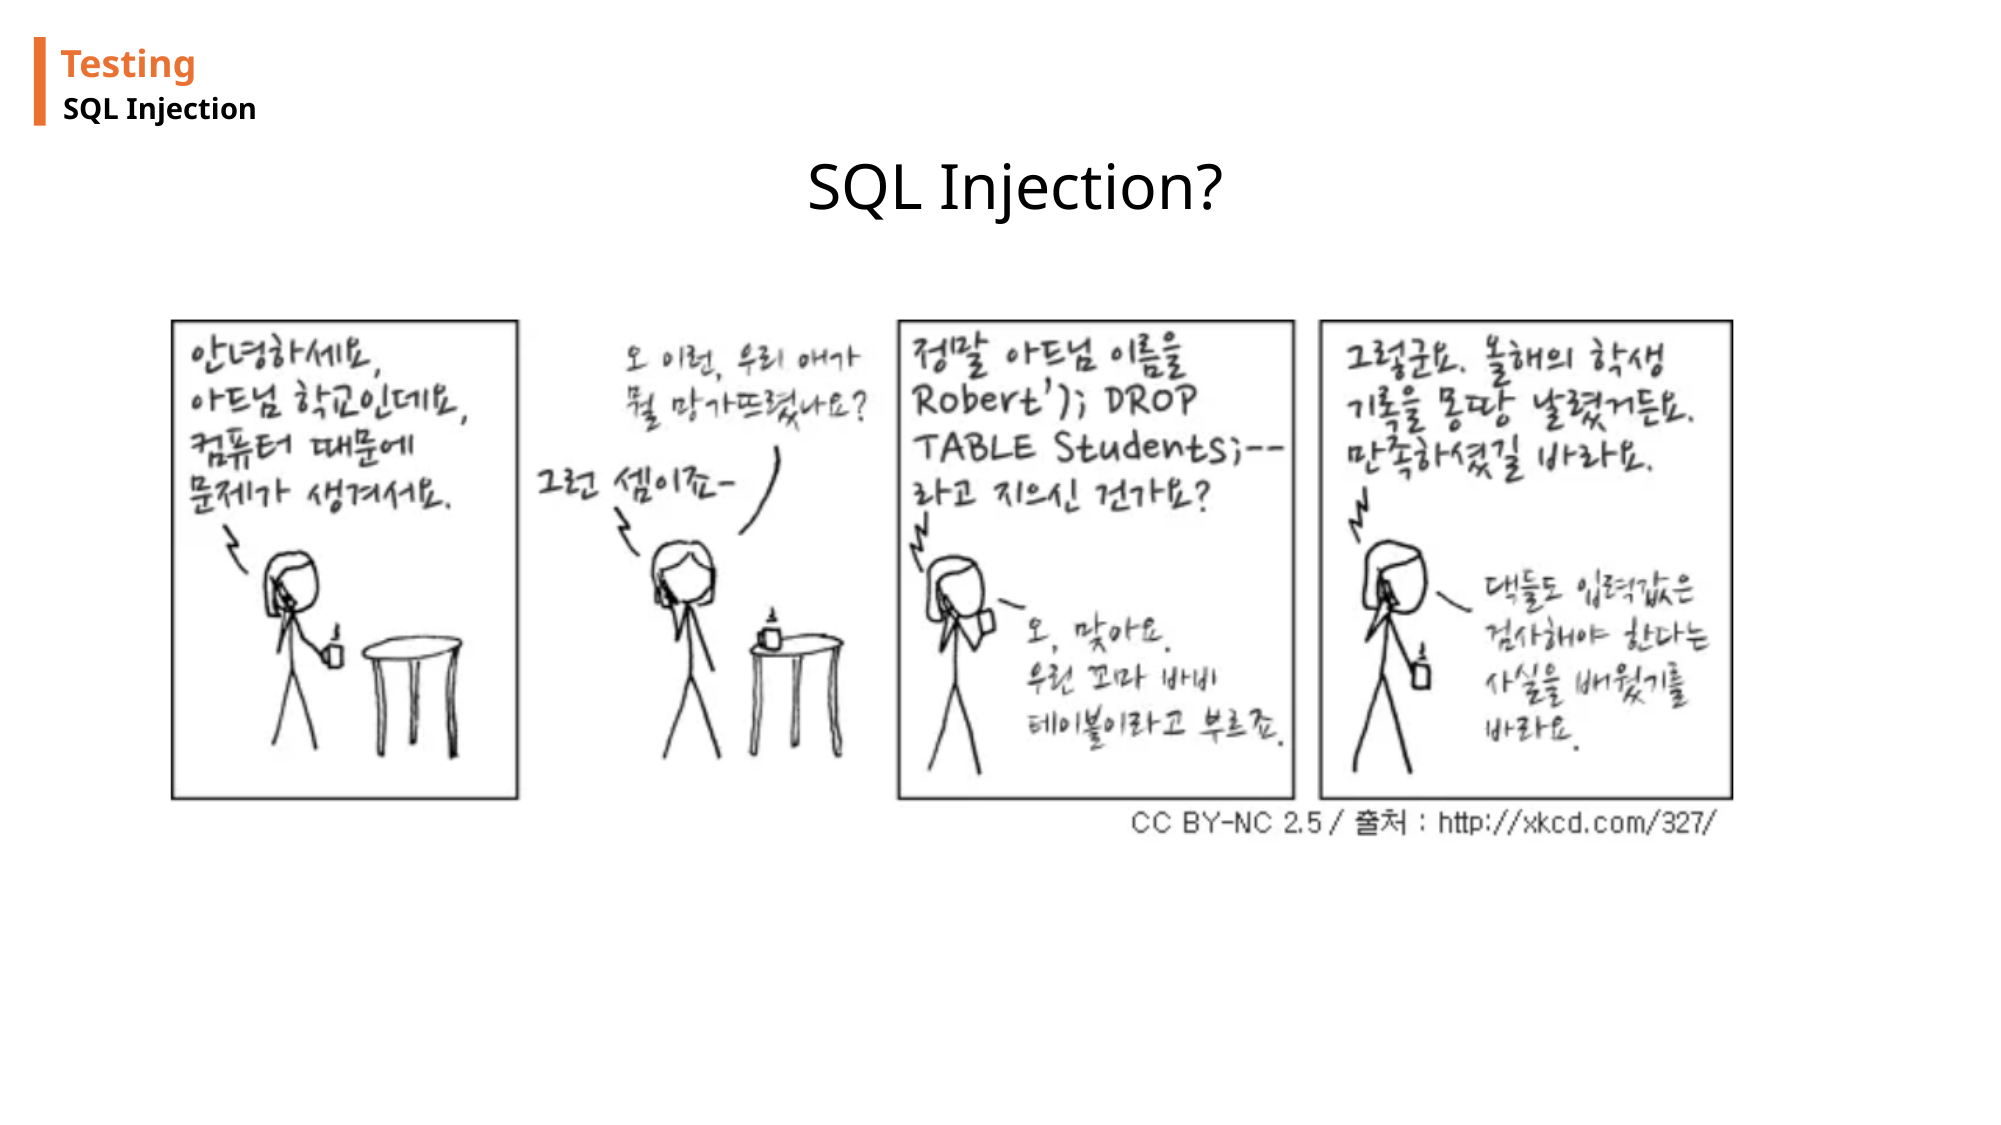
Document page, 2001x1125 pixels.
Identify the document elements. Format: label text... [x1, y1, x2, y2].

text_box SQL Injection? [725, 139, 1307, 230]
text_box Testing [45, 32, 726, 92]
text_box [32, 35, 47, 127]
text_box SQL Injection [48, 83, 472, 133]
picture [154, 297, 1757, 845]
